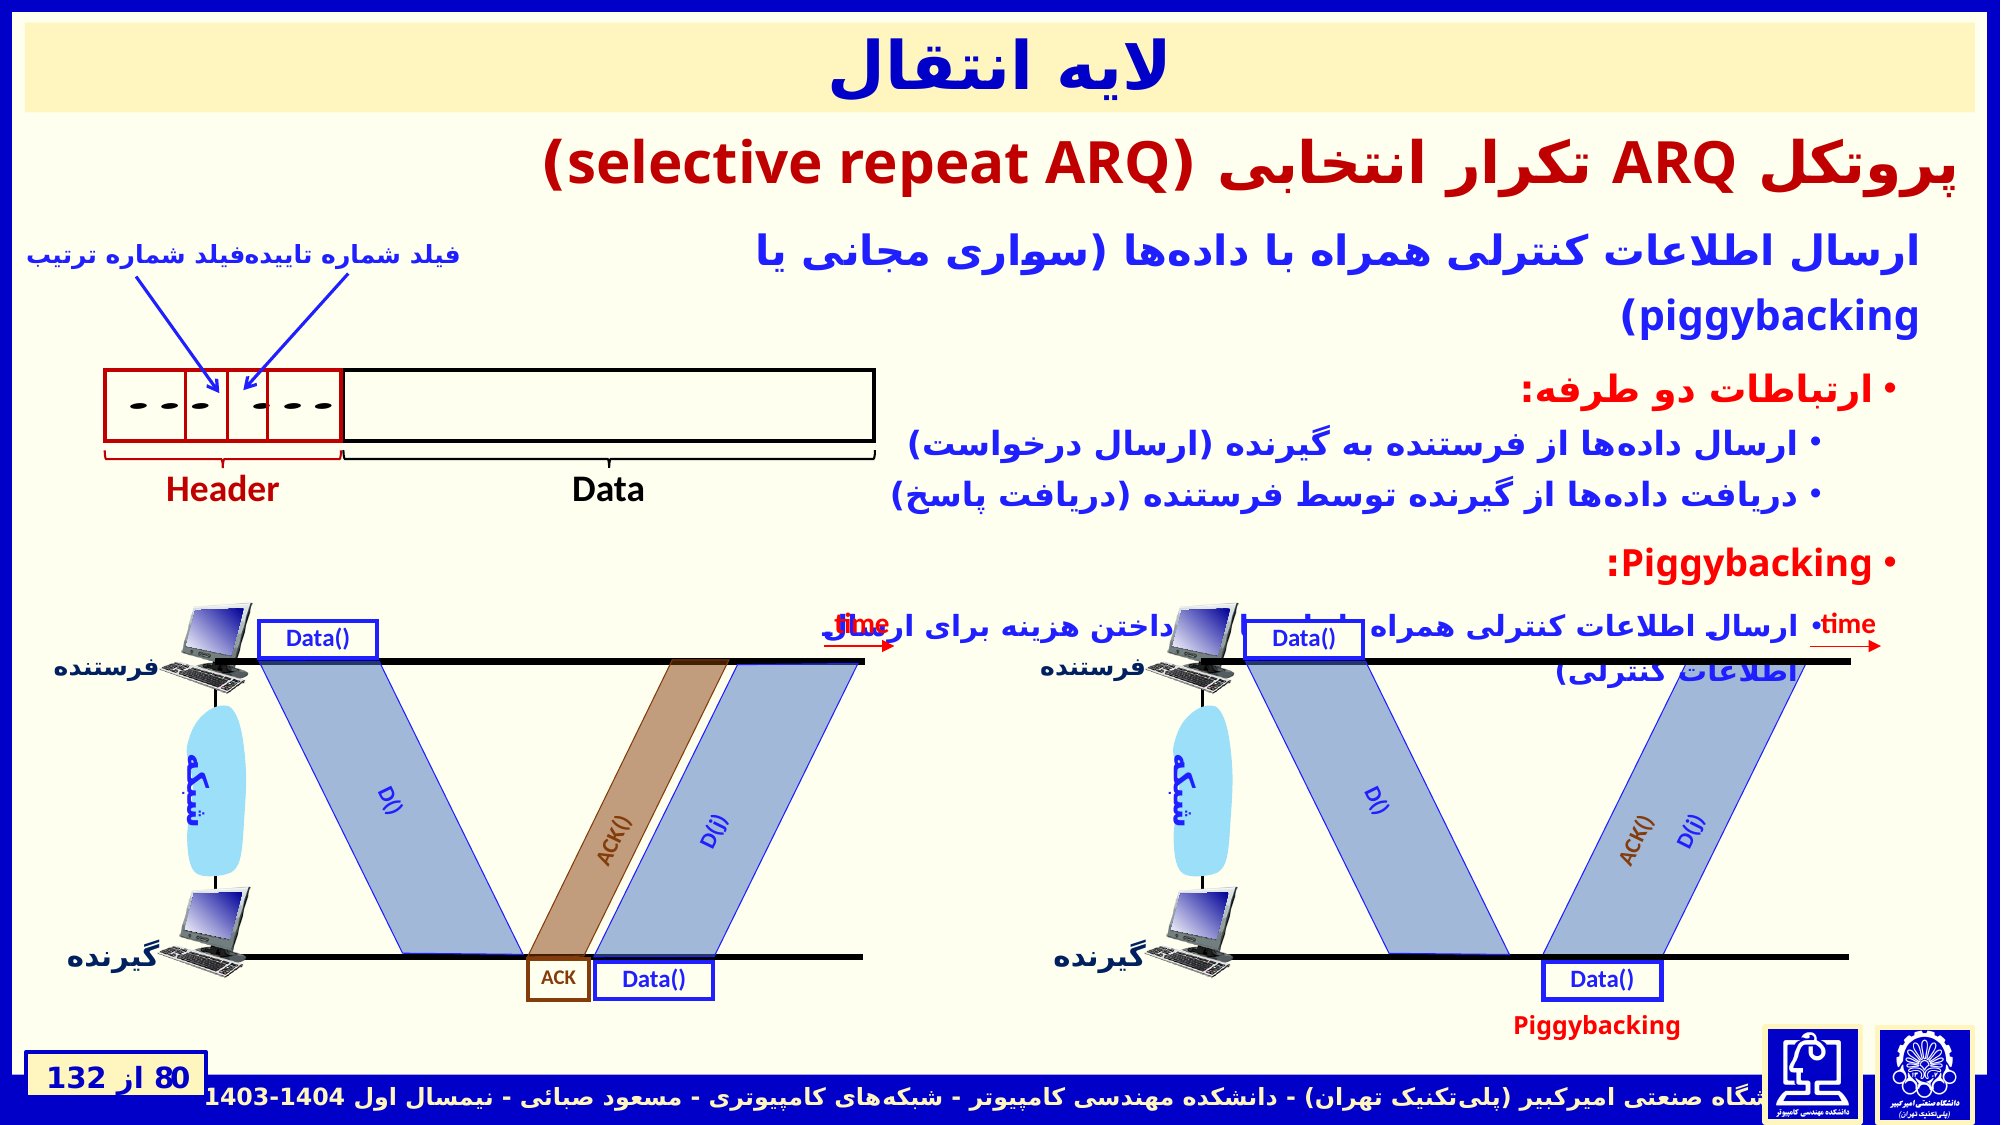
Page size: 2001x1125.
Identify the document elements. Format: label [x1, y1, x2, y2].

text_box [243, 273, 349, 391]
text_box [342, 370, 875, 524]
text_box [1014, 596, 1892, 985]
text_box [35, 231, 342, 525]
text_box [0, 0, 2000, 1125]
text_box [27, 596, 906, 985]
